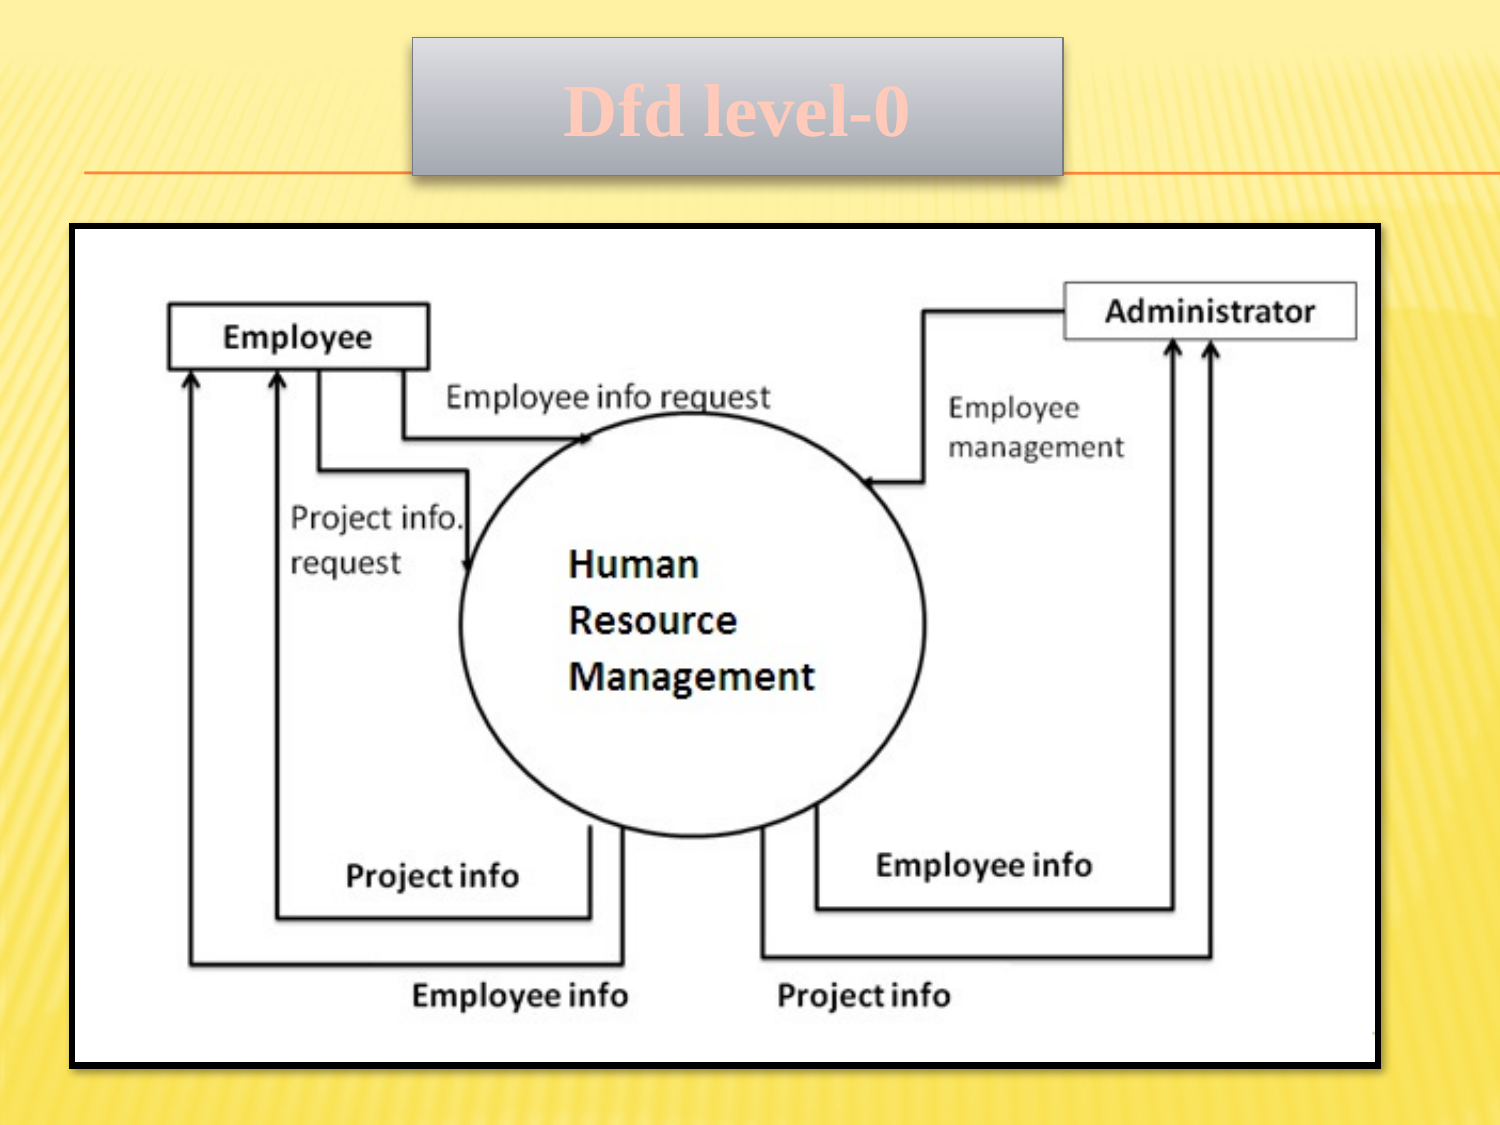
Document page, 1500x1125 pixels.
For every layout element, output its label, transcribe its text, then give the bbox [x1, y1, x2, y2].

title Dfd level-0 [412, 37, 1064, 176]
picture [74, 228, 1376, 1063]
